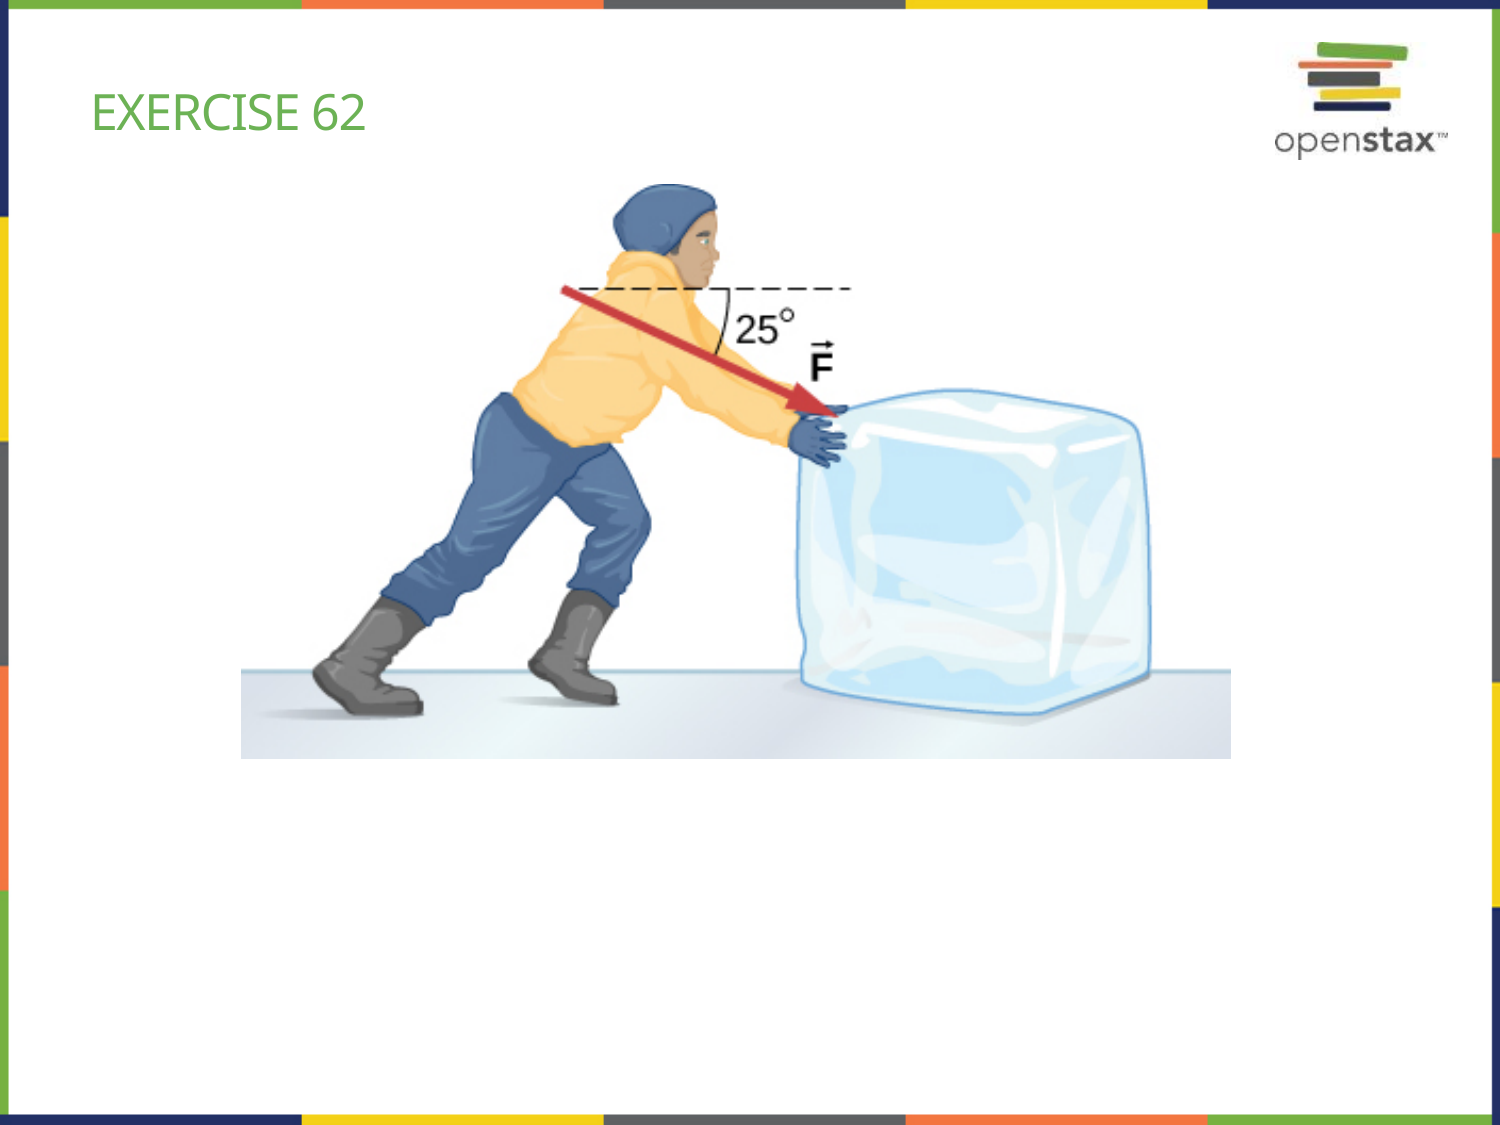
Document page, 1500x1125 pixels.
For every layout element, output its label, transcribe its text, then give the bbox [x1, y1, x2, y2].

picture [0, 0, 1500, 1125]
title Exercise 62 [75, 39, 1275, 148]
